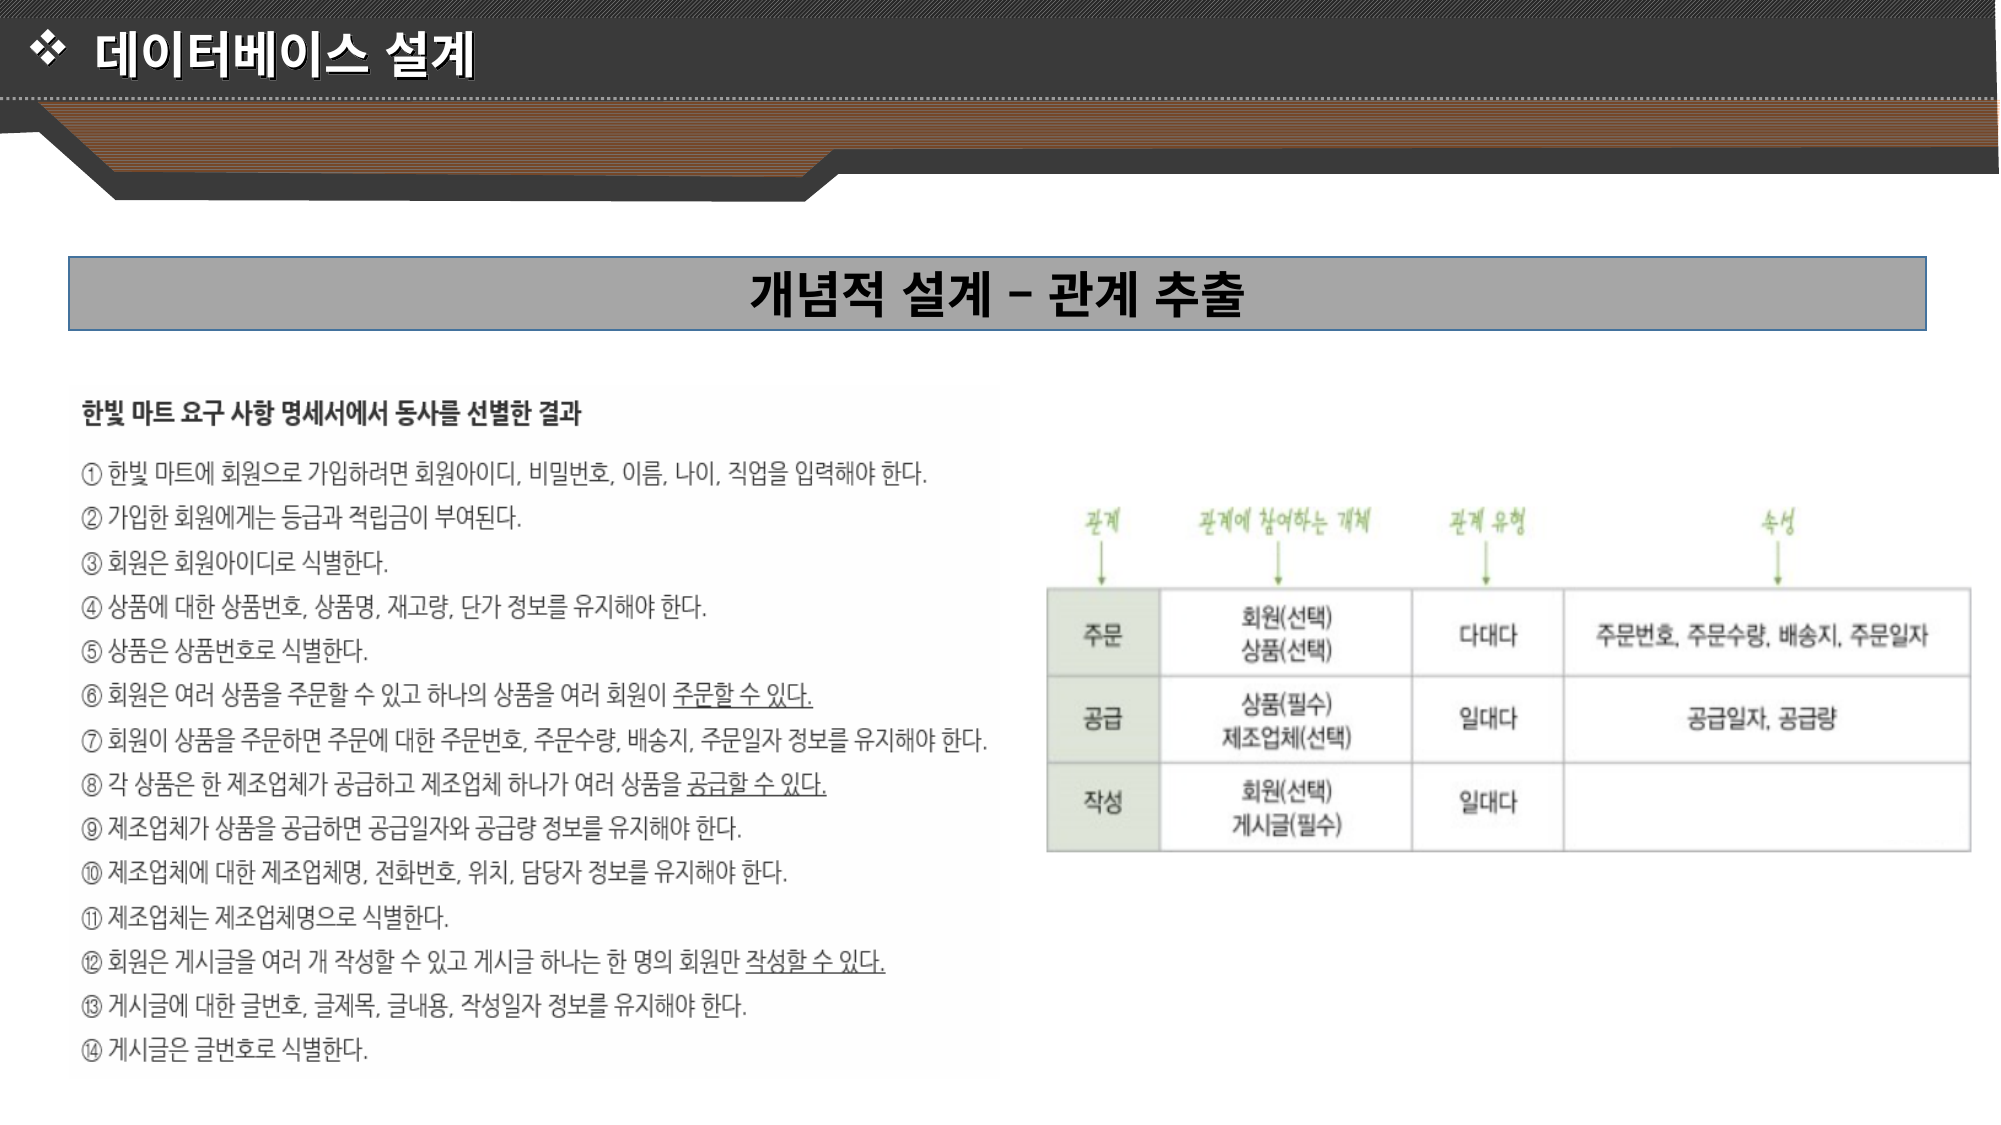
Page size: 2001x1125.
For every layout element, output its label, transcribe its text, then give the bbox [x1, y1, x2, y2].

text_box [90, 178, 834, 202]
picture [69, 385, 1000, 1079]
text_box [0, 98, 2000, 178]
text_box [0, 0, 1996, 18]
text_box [1016, 491, 1994, 875]
text_box [0, 18, 1998, 98]
text_box 개념적 설계 – 관계 추출 [68, 256, 1927, 331]
text_box 데이터베이스 설계 [10, 15, 1000, 91]
